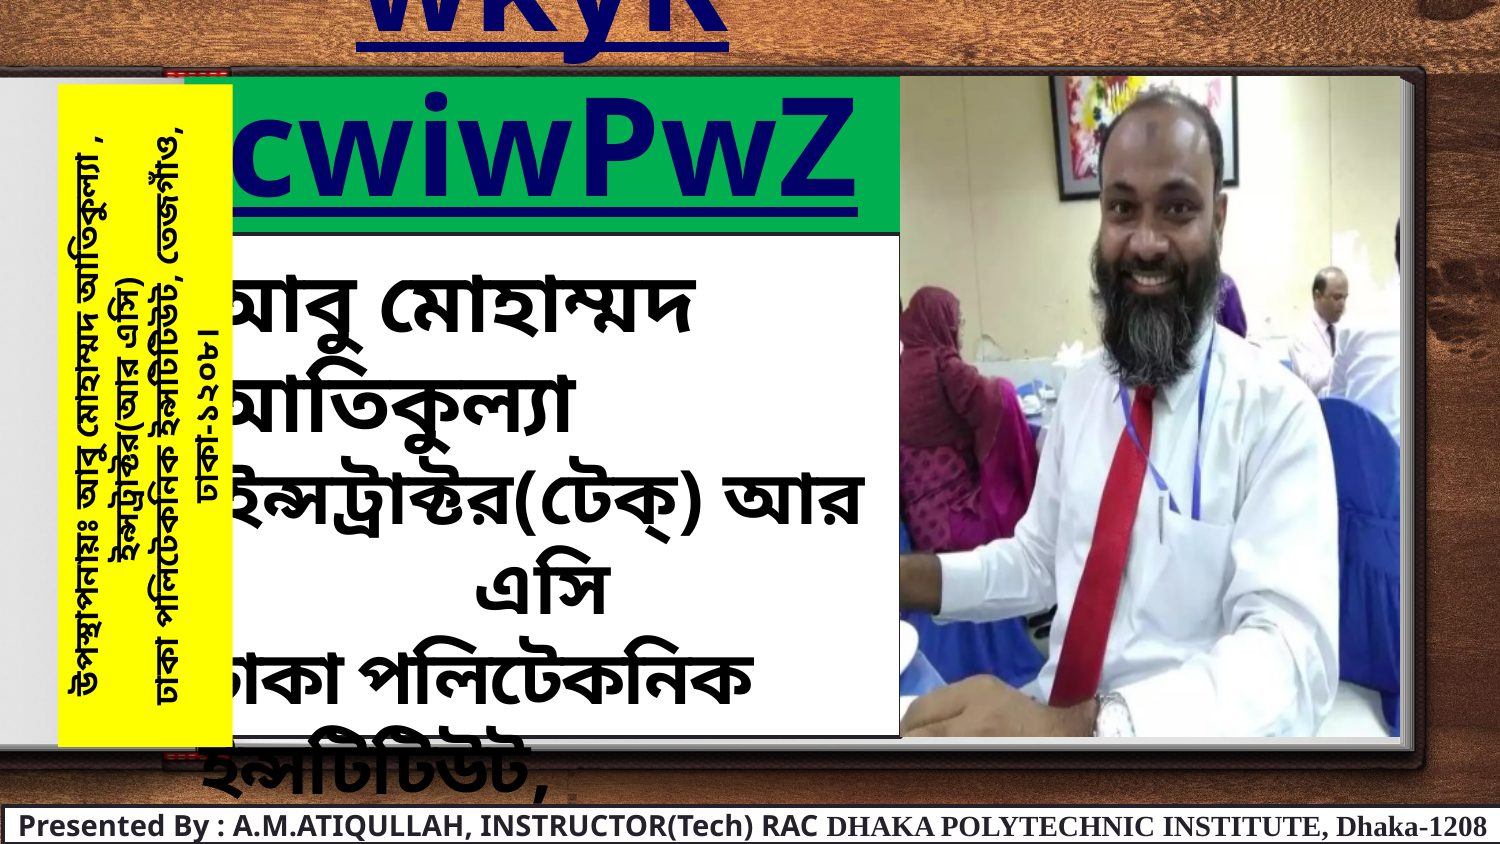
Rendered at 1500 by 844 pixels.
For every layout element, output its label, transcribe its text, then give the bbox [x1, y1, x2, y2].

picture [0, 0, 1500, 844]
text_box উপস্থাপনায়ঃ আবু মোহাম্মদ আতিকুল্যা , ইন্সট্রাক্টর(আর এসি) ঢাকা পলিটেকনিক ইন্সটিটিউট, তেজগাঁও, ঢাকা-১২০৮। [58, 84, 233, 747]
subtitle আবু মোহাম্মদ আতিকুল্যা ইন্সট্রাক্টর(টেক্) আর এসি ঢাকা পলিটেকনিক ইন্সটিটিউট, তেজগাঁও শি/এ, ঢাকা- ১২০৮ atiqullahrac@gmail.com [233, 232, 896, 739]
text_box Presented By : A.M.ATIQULLAH, INSTRUCTOR(Tech) RAC DHAKA POLYTECHNIC INSTITUTE, Dhaka-1208 [1, 804, 1500, 844]
title wkÿK cwiwPwZ [184, 76, 898, 232]
